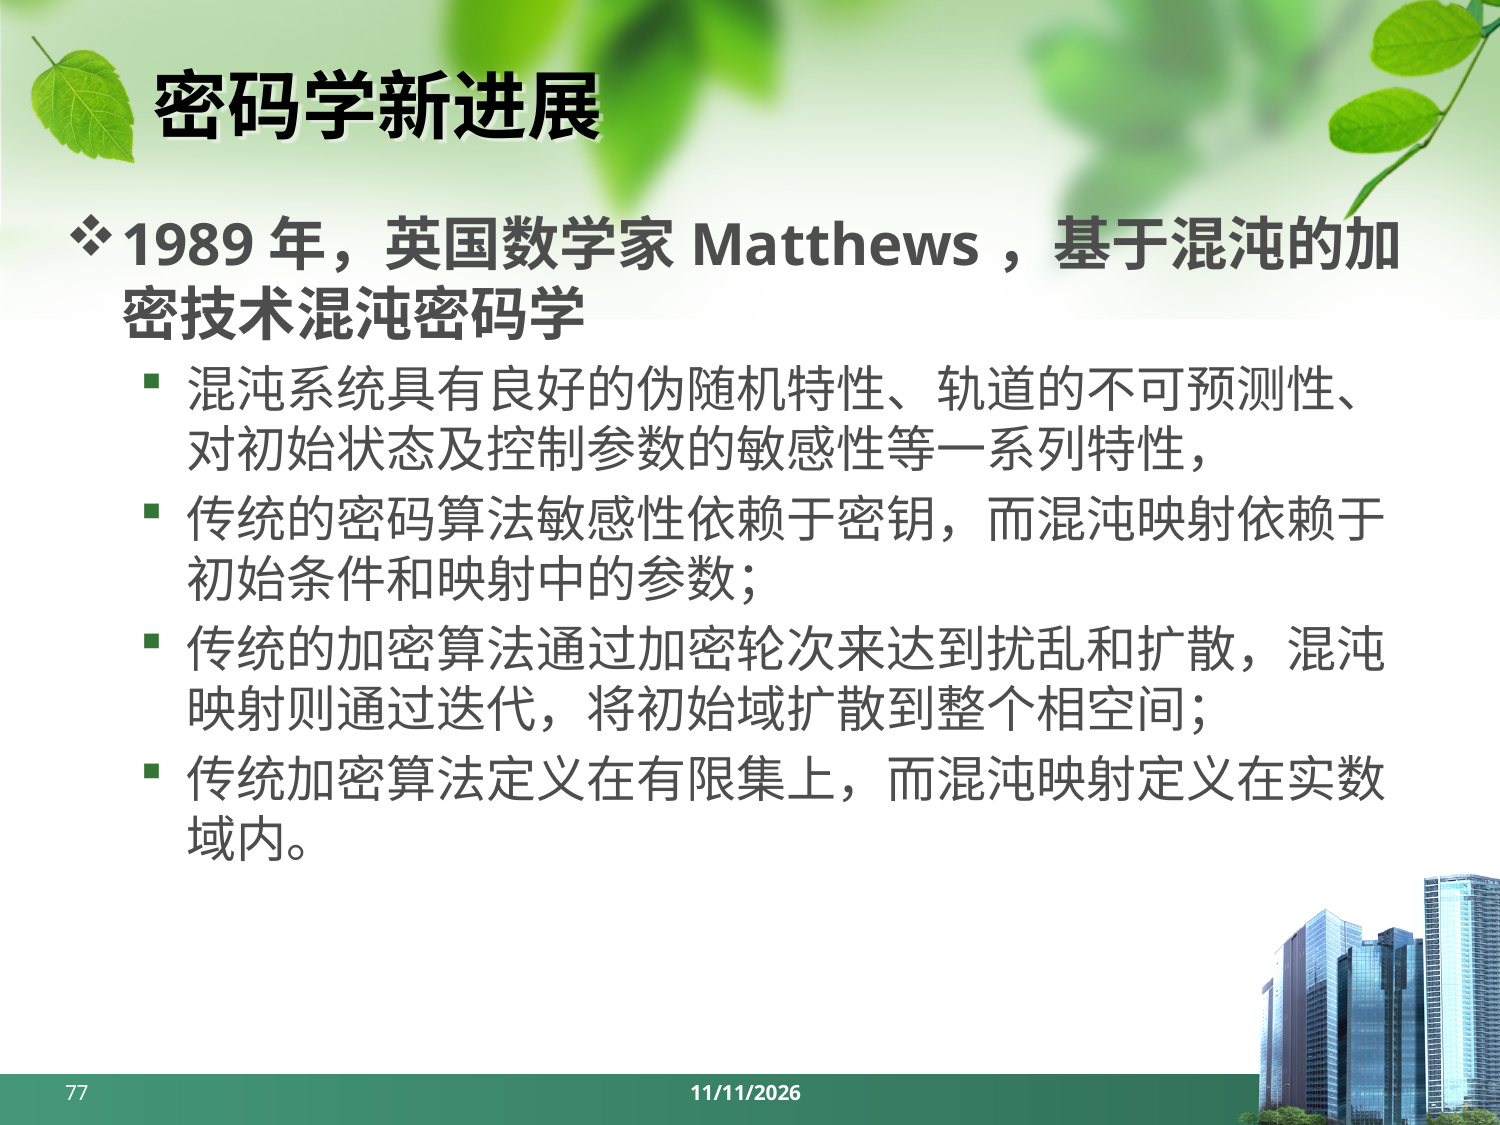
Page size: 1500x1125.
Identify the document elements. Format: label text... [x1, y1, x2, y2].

slide_number 77 [50, 1072, 138, 1113]
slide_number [675, 1072, 1025, 1113]
list 1989年，英国数学家Matthews，基于混沌的加密技术混沌密码学 混沌系统具有良好的伪随机特性、轨道的不可预测性、对初始状态及控制参数的敏感性等一系列特性， 传统的密码算法敏感性依赖于密钥，而混沌映射依赖于初始条件和映射中的参数； 传统的加密算法通过加密轮次来达到扰乱和扩散，混沌映射则通过迭代，将初始域扩散到整个相空间； 传统加密算法定义在有限集上，而混沌映射定义在实数域内。 [50, 200, 1425, 1038]
title 密码学新进展 [137, 57, 1325, 150]
picture [0, 0, 1500, 319]
